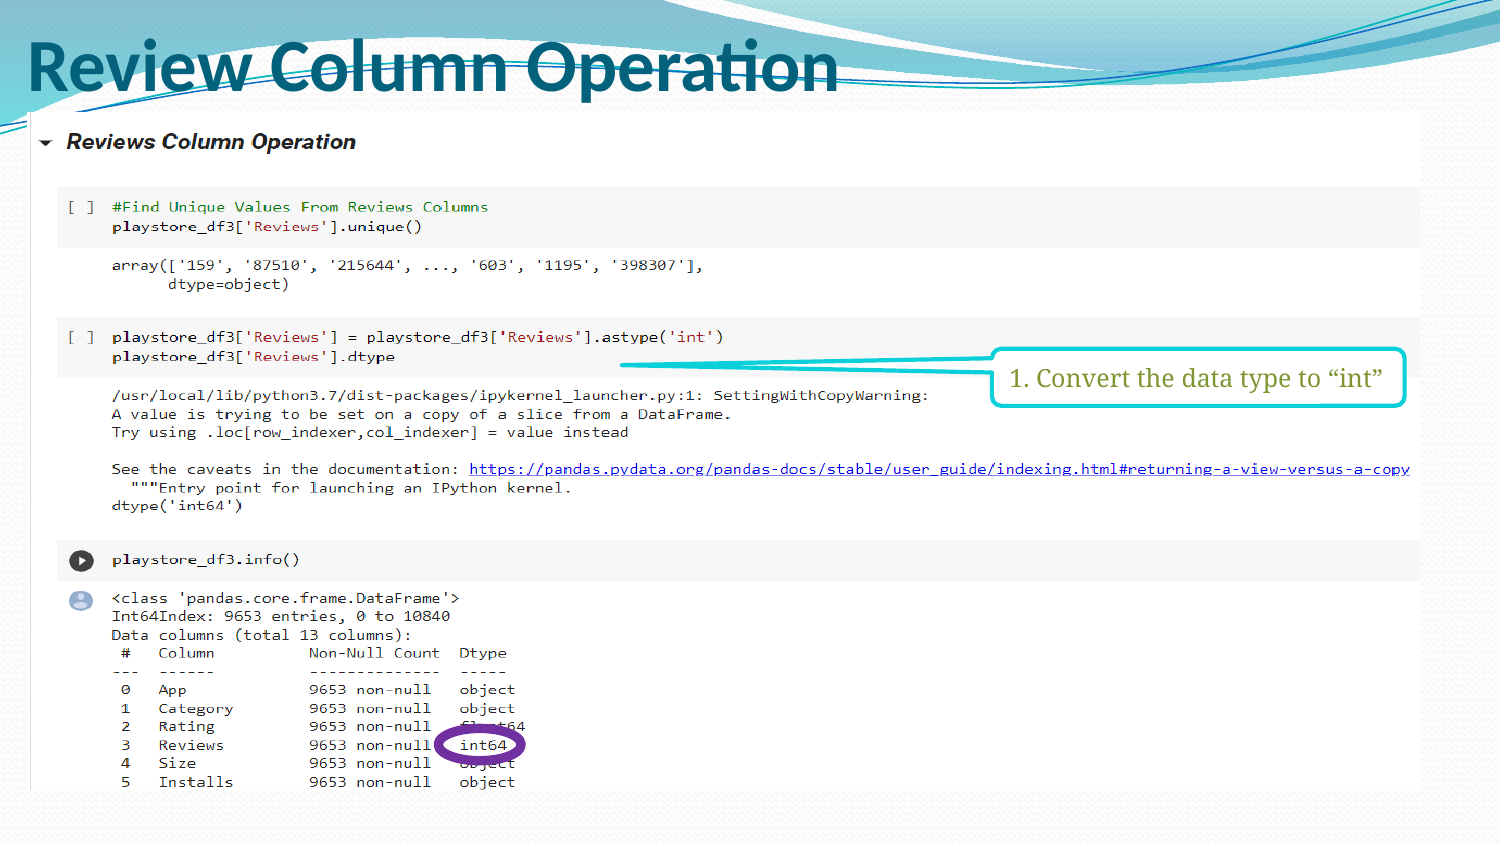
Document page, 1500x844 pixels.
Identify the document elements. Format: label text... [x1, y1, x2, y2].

picture [27, 111, 1420, 791]
title Review Column Operation [26, 12, 1425, 107]
